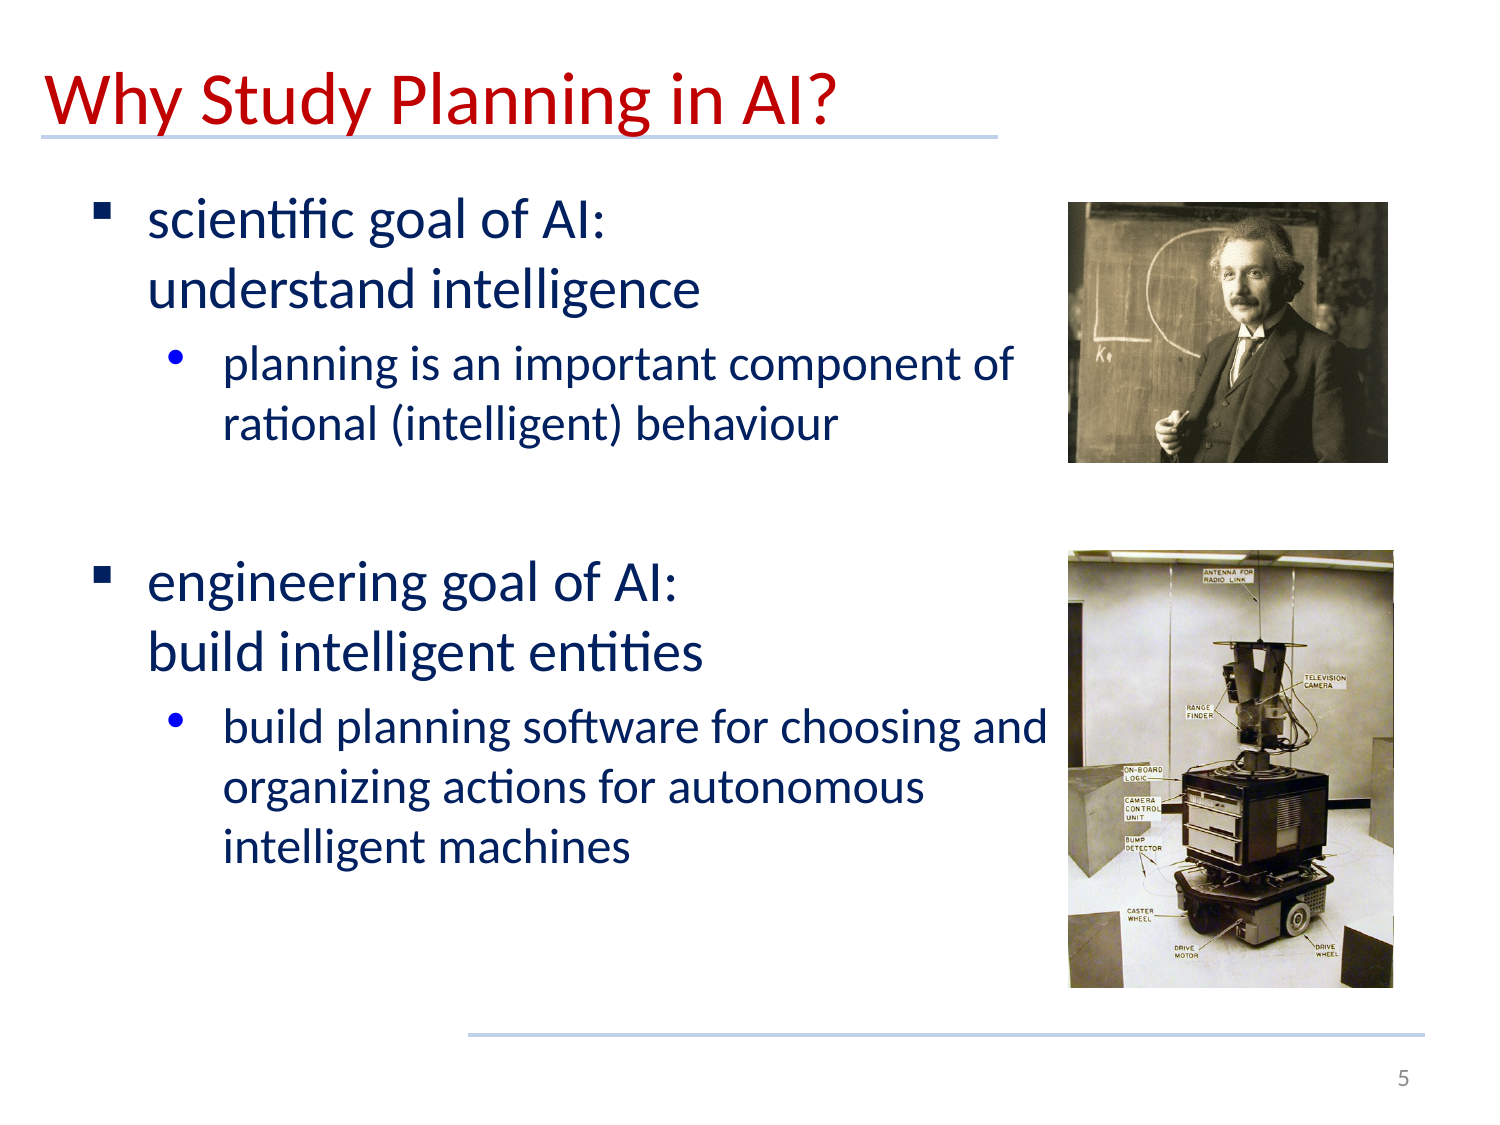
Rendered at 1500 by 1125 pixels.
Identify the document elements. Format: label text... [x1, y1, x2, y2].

picture [1068, 202, 1388, 463]
text_box scientific goal of AI: understand intelligence planning is an important component of rational (intelligent) behaviour engineering goal of AI: build intelligent entities build planning software for choosing and organizing actions for autonomous intelligent machines [76, 172, 1128, 1125]
title Why Study Planning in AI? [29, 42, 977, 147]
slide_number 5 [1246, 1046, 1425, 1107]
picture [1068, 550, 1394, 988]
